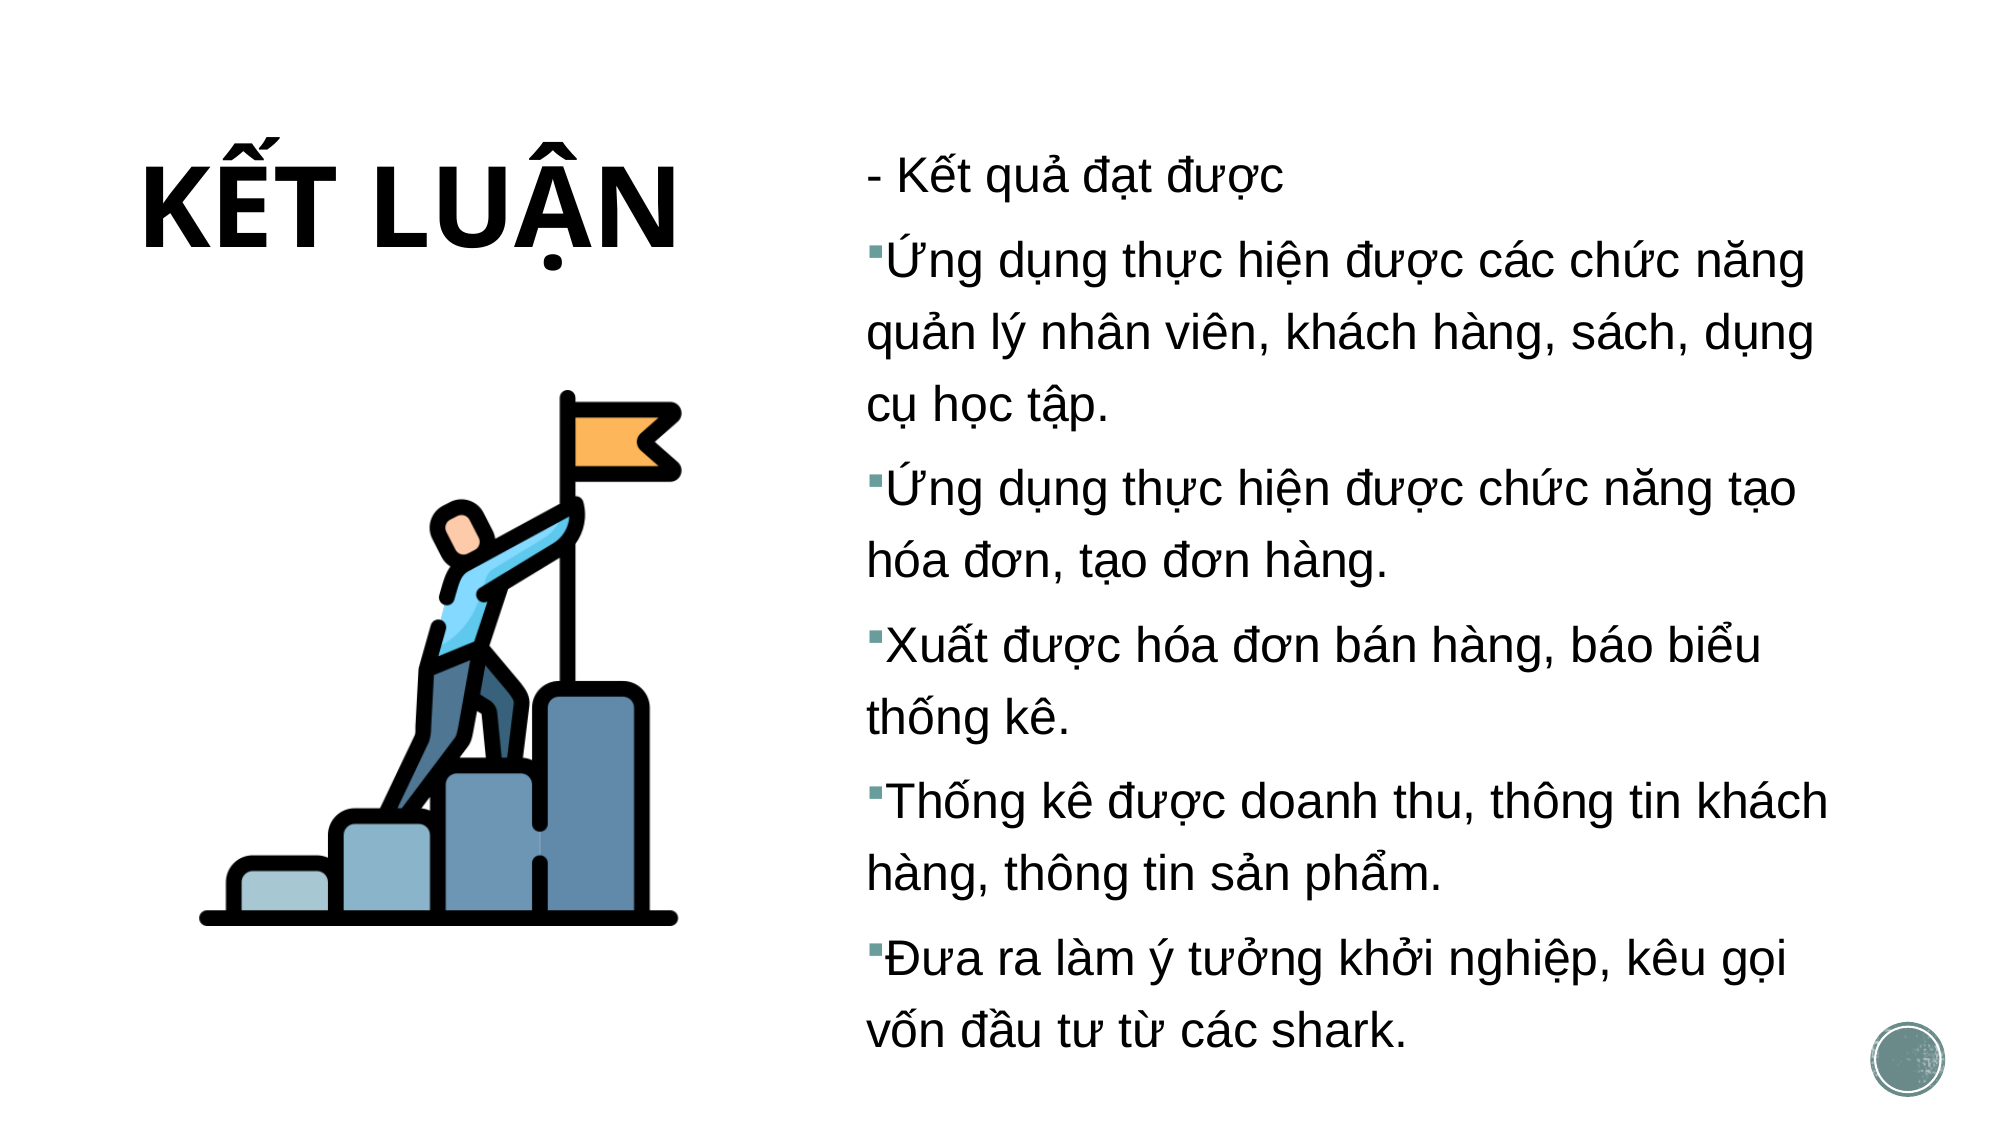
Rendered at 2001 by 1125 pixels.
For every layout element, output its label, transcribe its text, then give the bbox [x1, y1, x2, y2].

picture [172, 390, 708, 926]
text_box - Kết quả đạt được Ứng dụng thực hiện được các chức năng quản lý nhân viên, khách hàng, sách, dụng cụ học tập. Ứng dụng thực hiện được chức năng tạo hóa đơn, tạo đơn hàng. Xuất được hóa đơn bán hàng, báo biểu thống kê. Thống kê được doanh thu, thông tin khách hàng, thông tin sản phẩm. Đưa ra làm ý tưởng khởi nghiệp, kêu gọi vốn đầu tư từ các shark. [851, 141, 1879, 1097]
text_box Kết luận [121, 79, 868, 344]
